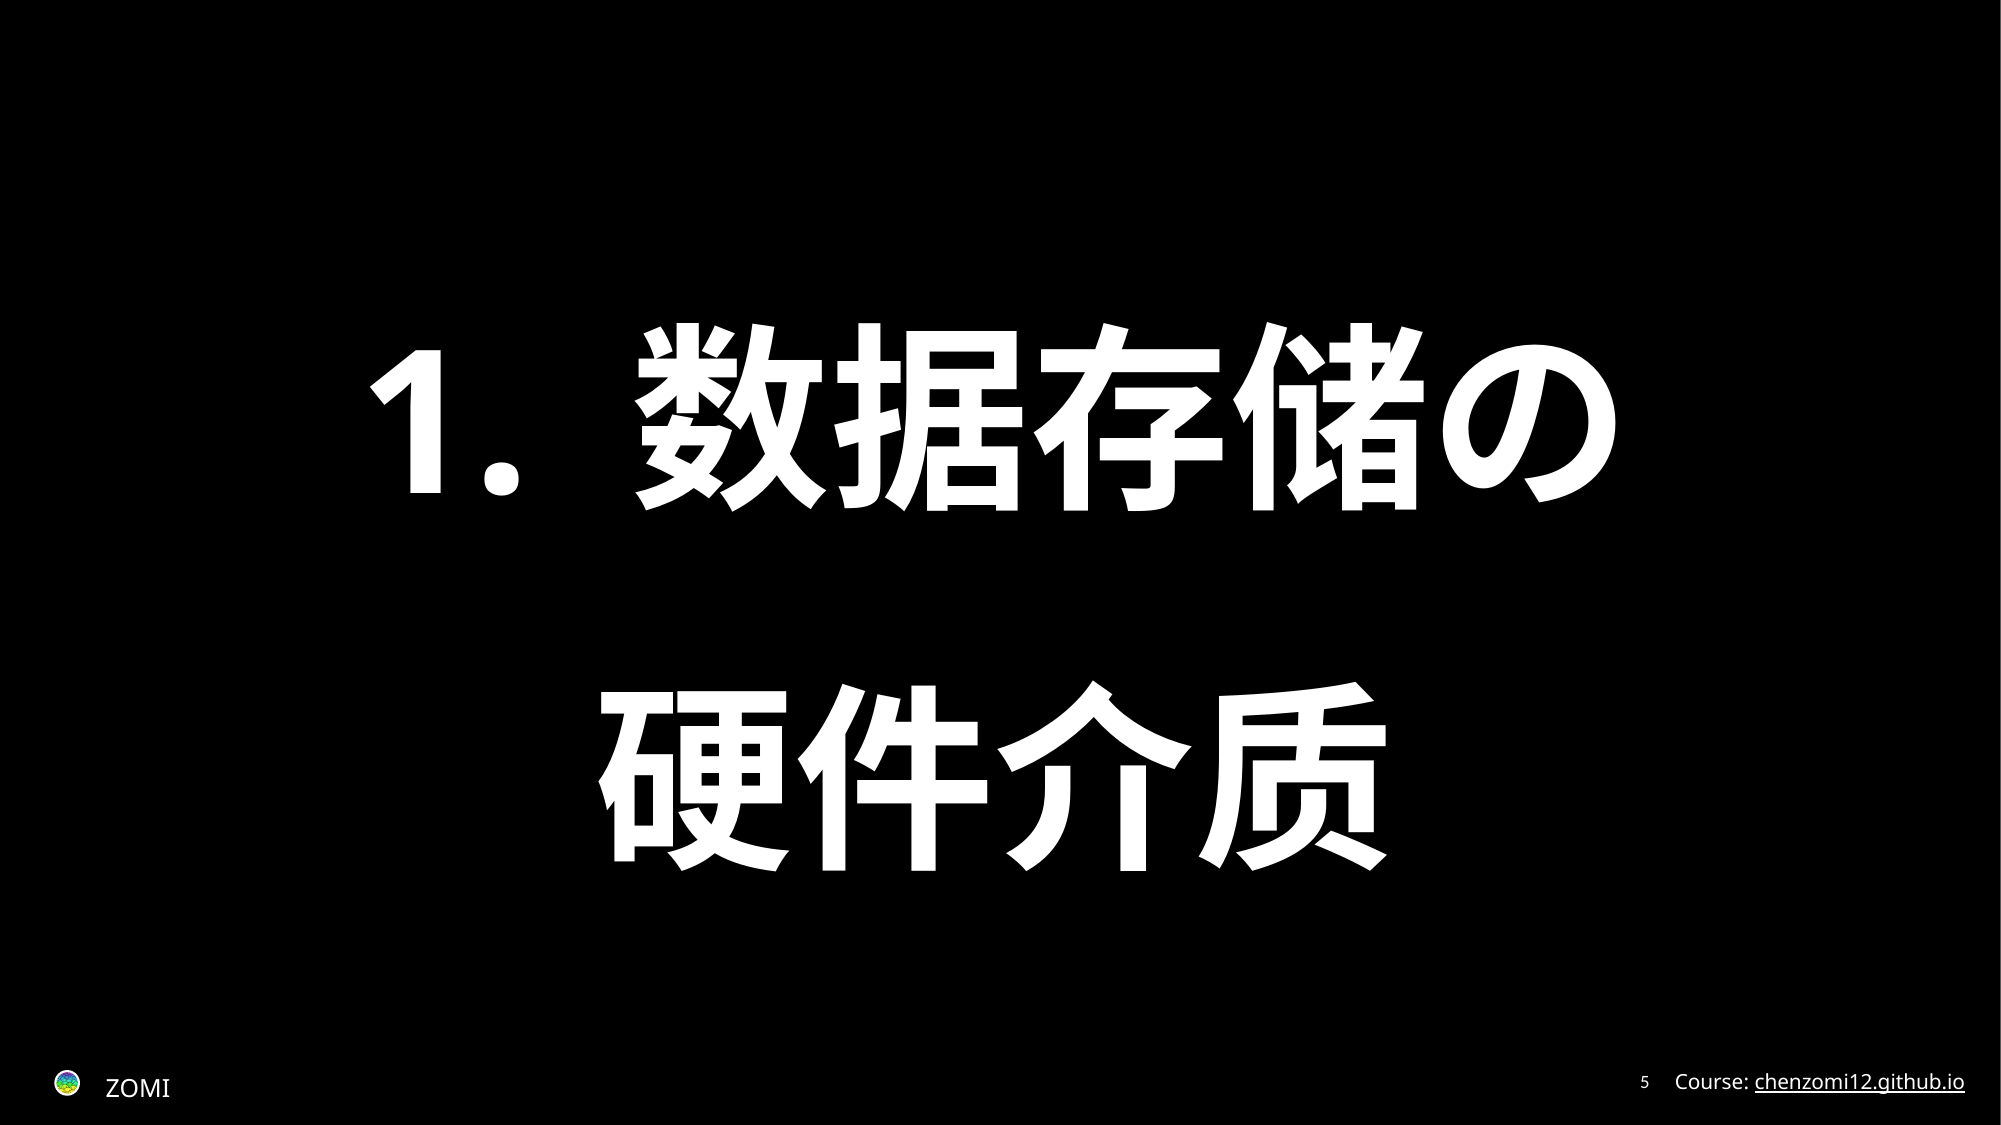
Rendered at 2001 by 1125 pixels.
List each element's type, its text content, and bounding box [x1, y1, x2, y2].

list 1. 数据存储の 硬件介质 [79, 80, 1910, 986]
picture [57, 1073, 77, 1093]
